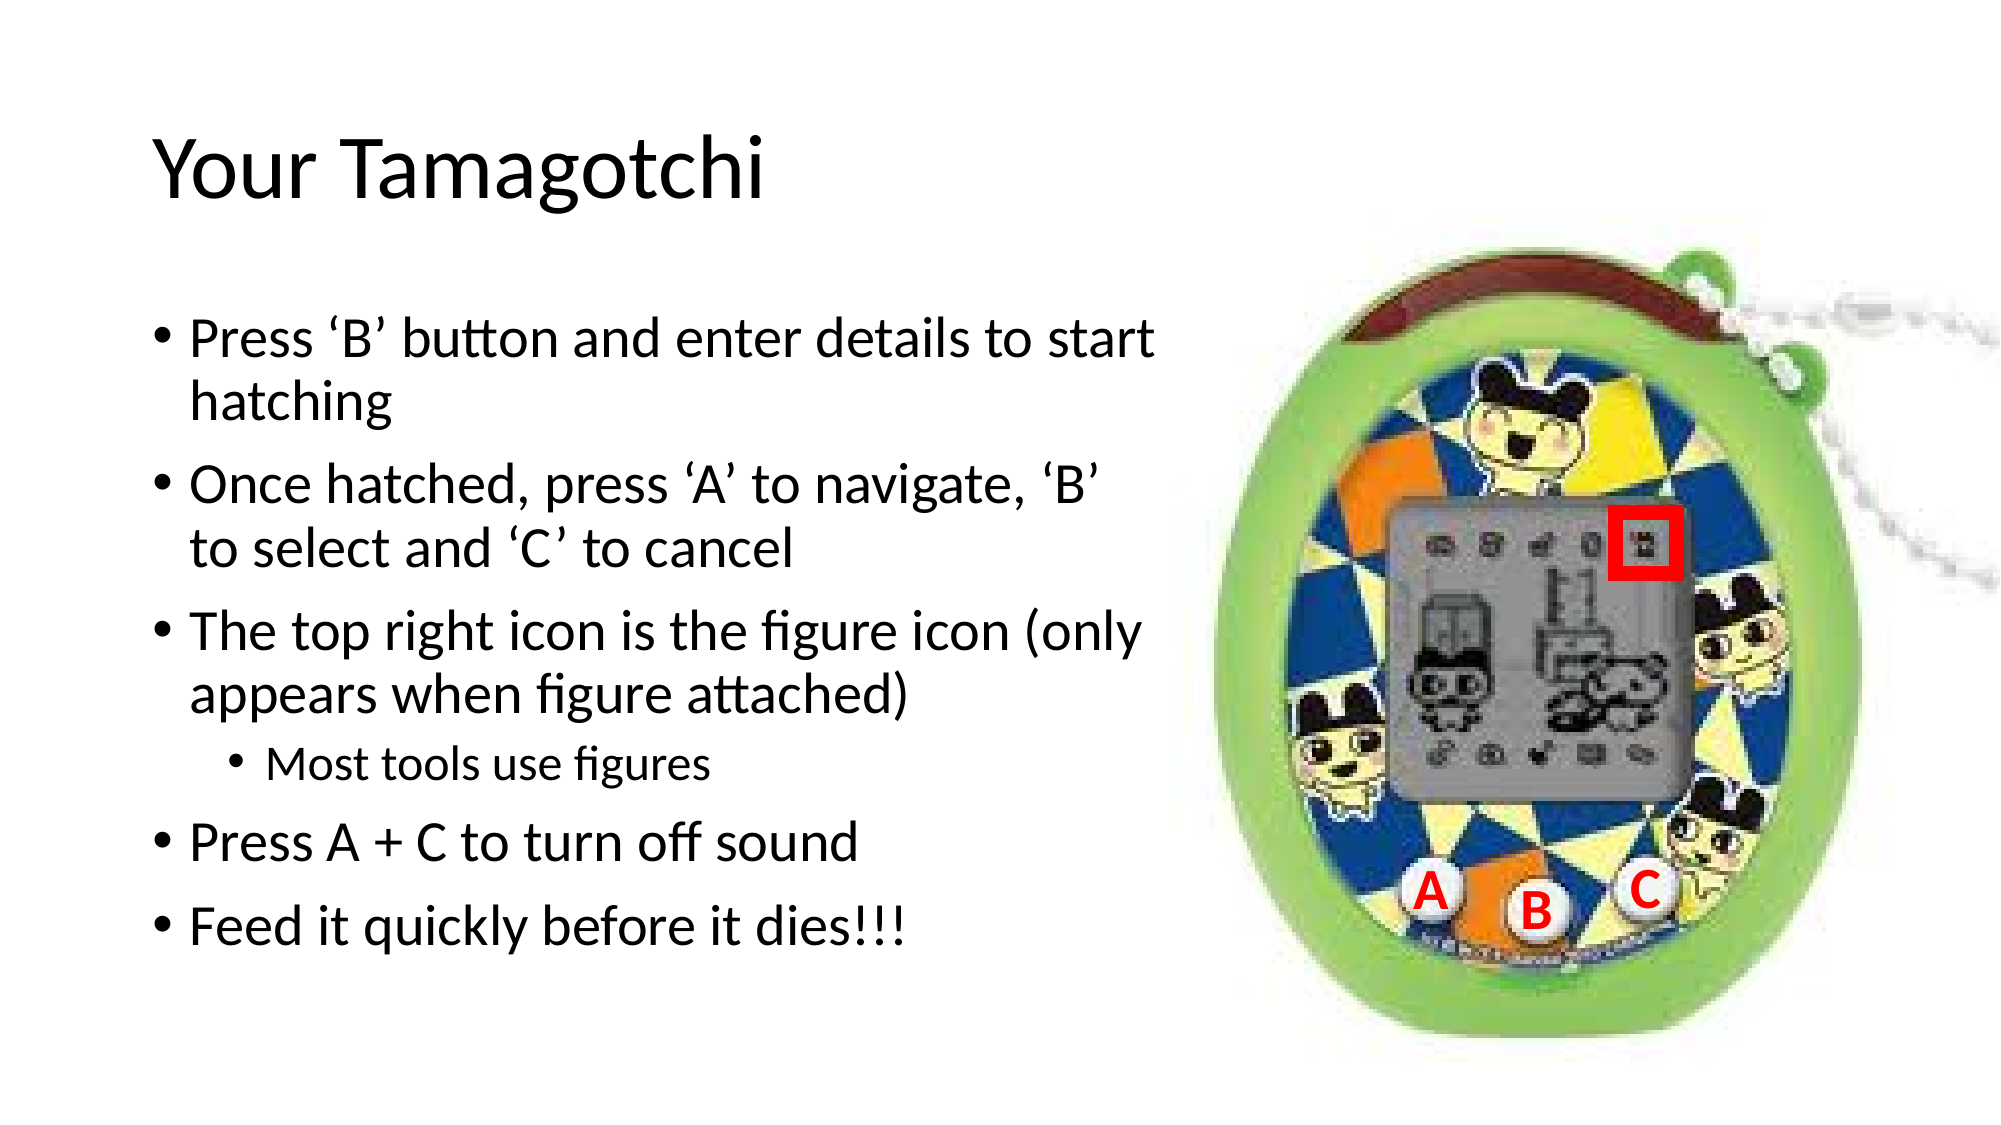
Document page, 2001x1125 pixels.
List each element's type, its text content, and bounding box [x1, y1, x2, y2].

list Press ‘B’ button and enter details to start hatching Once hatched, press ‘A’ to navigate, ‘B’ to select and ‘C’ to cancel The top right icon is the figure icon (only appears when figure attached) Most tools use figures Press A + C to turn off sound Feed it quickly before it dies!!! [137, 299, 1174, 1014]
title Your Tamagotchi [137, 59, 1863, 278]
picture [1174, 215, 2000, 1079]
